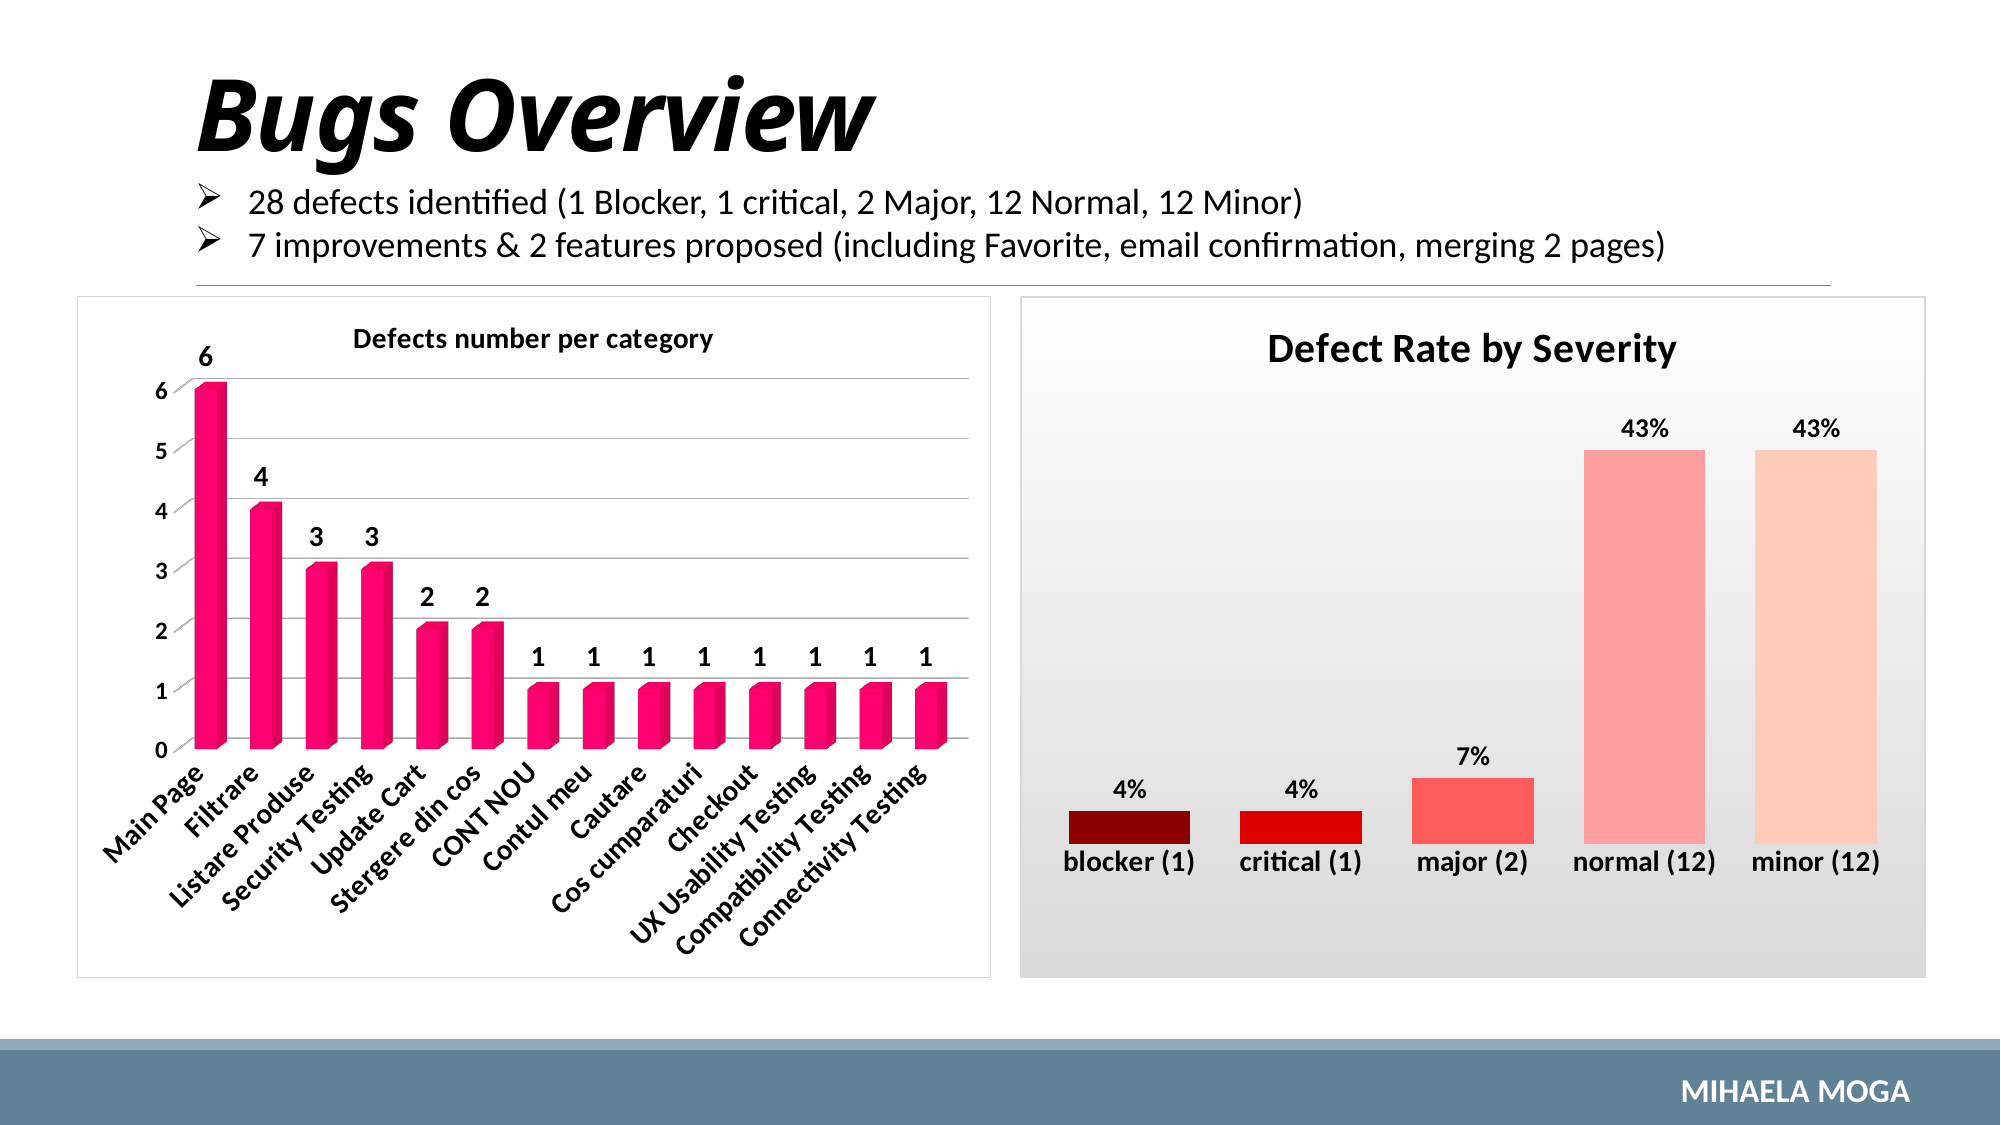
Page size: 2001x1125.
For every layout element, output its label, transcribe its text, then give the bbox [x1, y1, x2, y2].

list 28 defects identified (1 Blocker, 1 critical, 2 Major, 12 Normal, 12 Minor) 7 improvements & 2 features proposed (including Favorite, email confirmation, merging 2 pages) [180, 163, 1830, 285]
footer Mihaela Moga [604, 1059, 1926, 1120]
chart [1019, 295, 1927, 979]
chart [76, 295, 991, 979]
title Bugs Overview [180, 47, 1830, 163]
